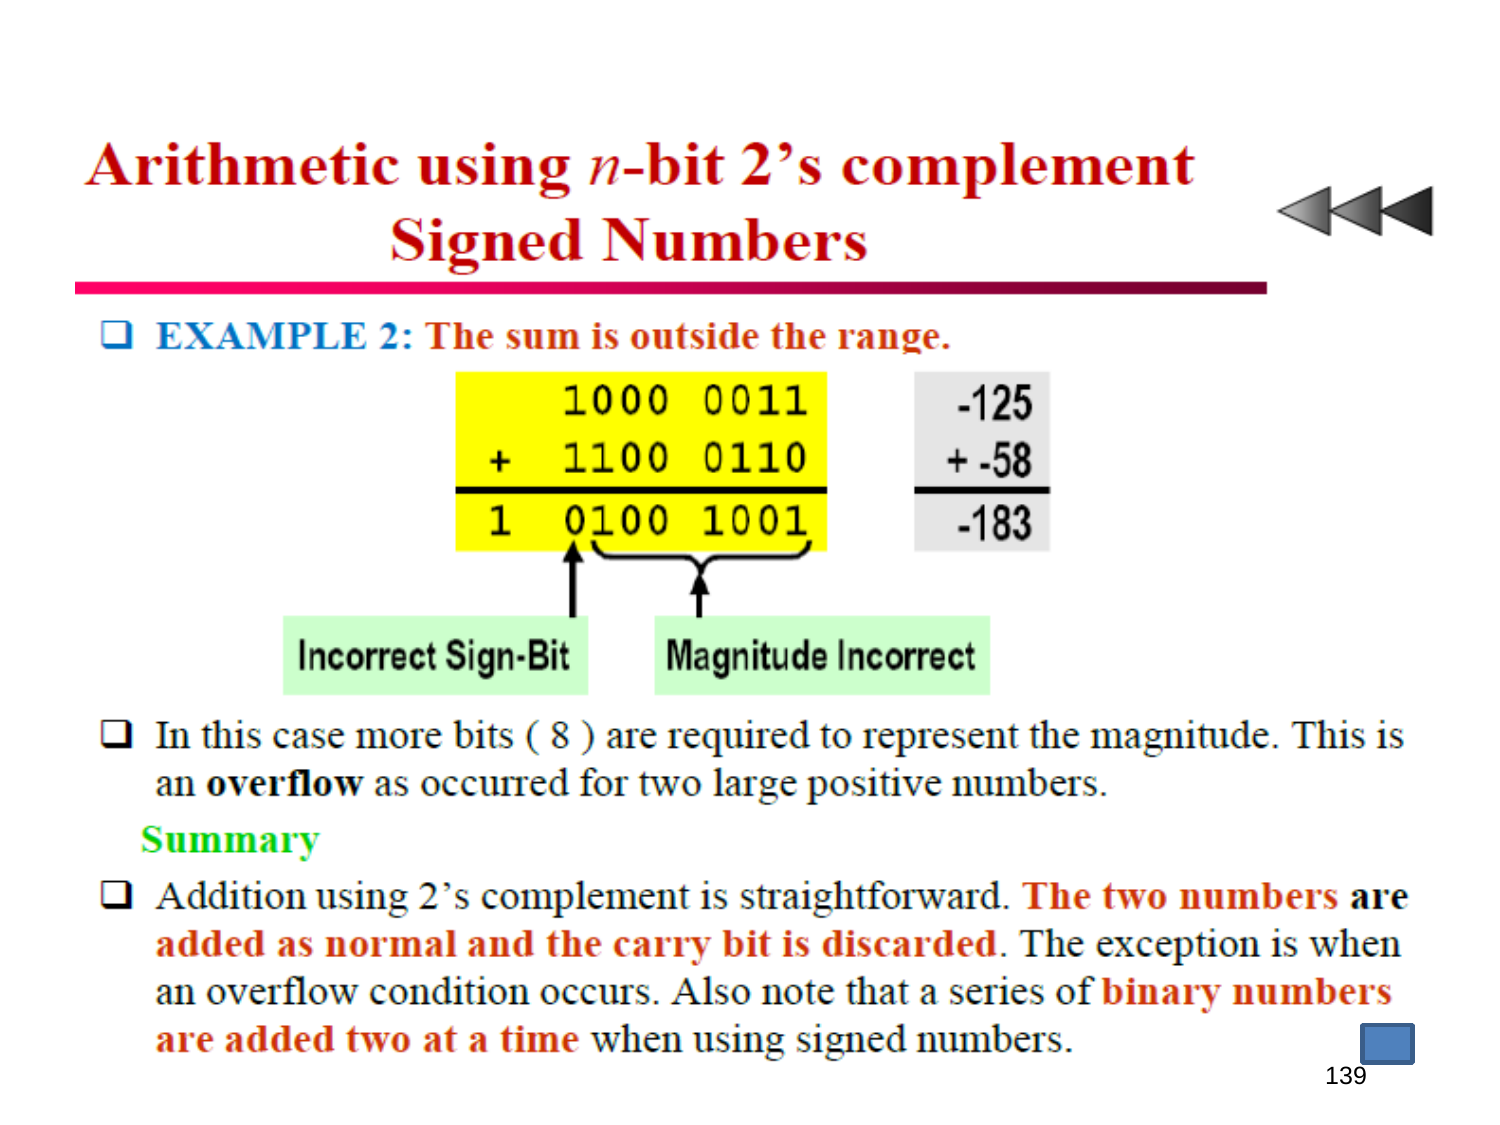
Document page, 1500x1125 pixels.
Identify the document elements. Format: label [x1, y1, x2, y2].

picture [74, 49, 1438, 1063]
